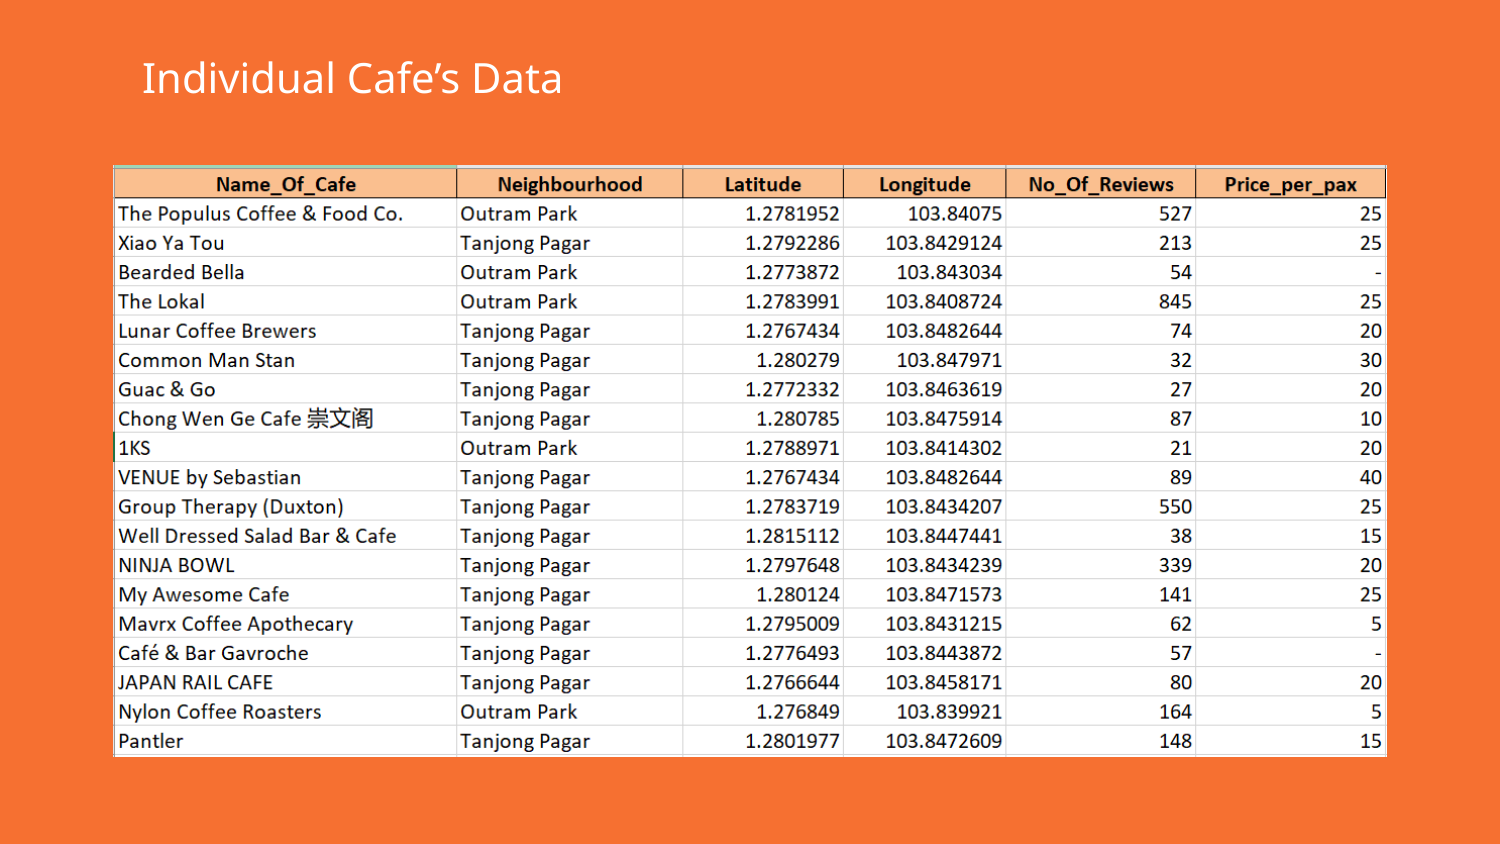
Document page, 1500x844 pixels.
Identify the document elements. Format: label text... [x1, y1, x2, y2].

picture [113, 164, 1387, 757]
text_box Individual Cafe’s Data [127, 37, 608, 121]
